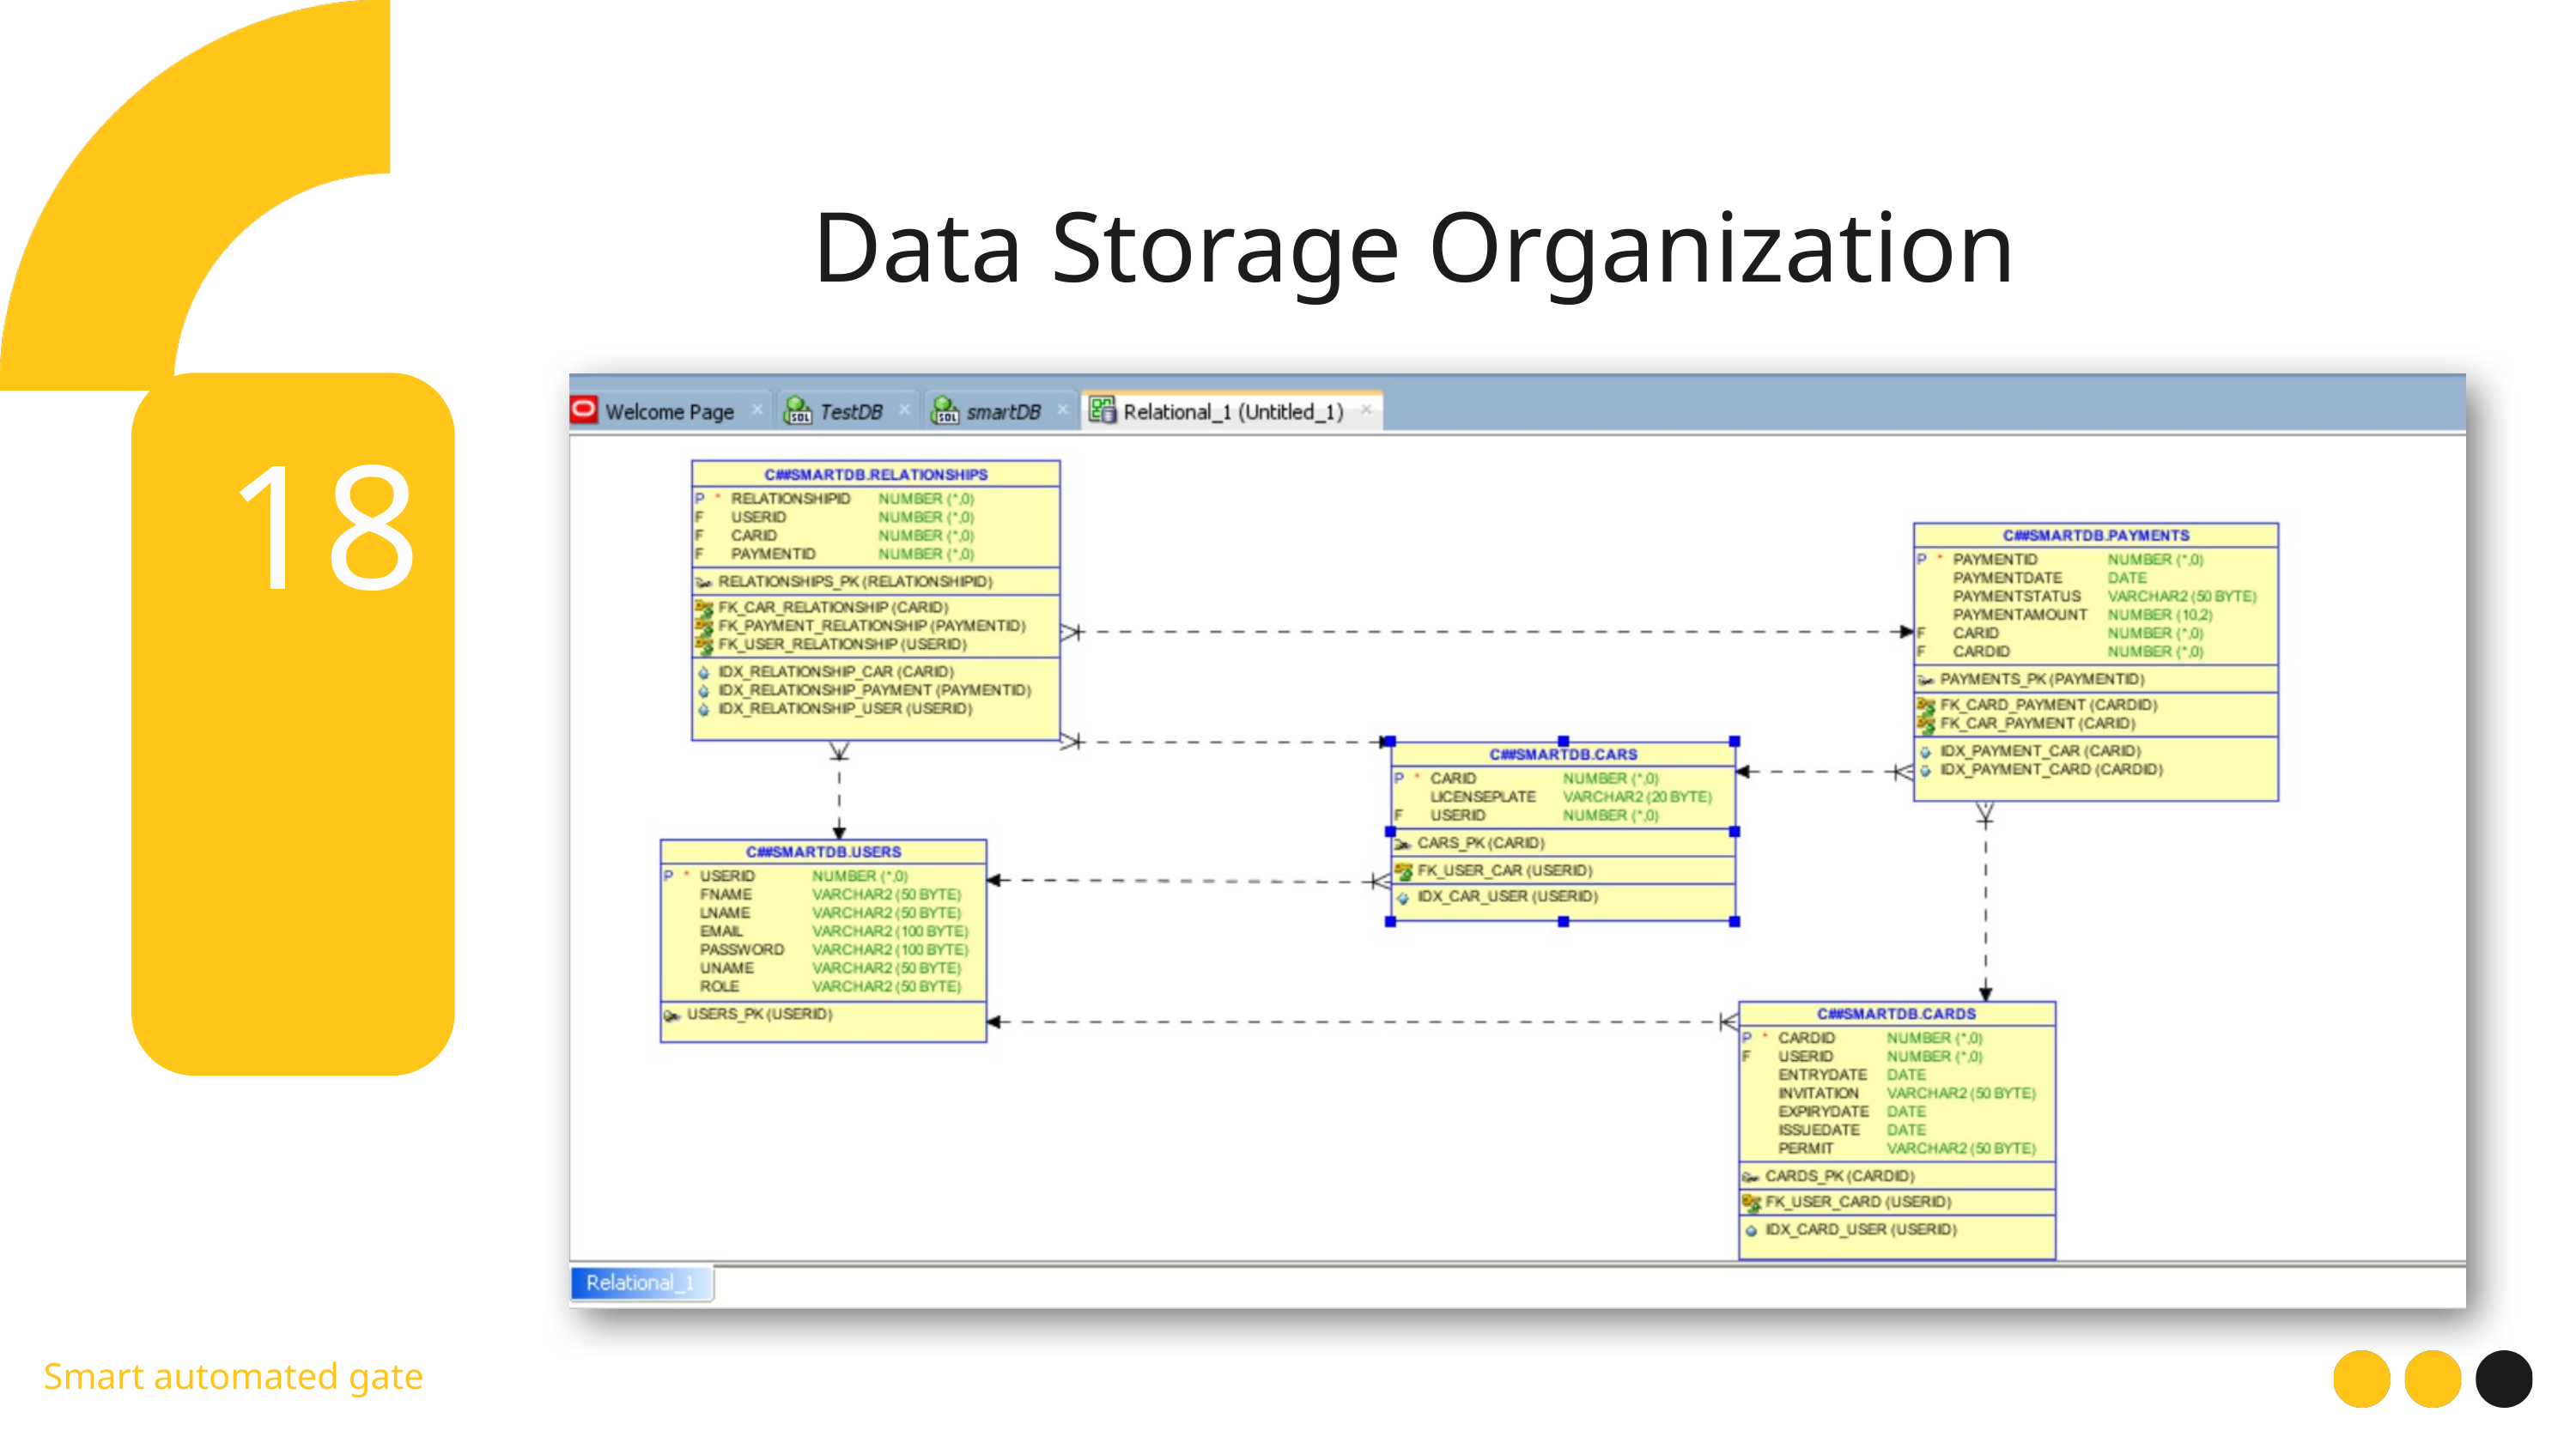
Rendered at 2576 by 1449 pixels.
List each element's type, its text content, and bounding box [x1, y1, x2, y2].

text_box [131, 373, 455, 1076]
text_box [2404, 1350, 2462, 1408]
text_box [2333, 1350, 2391, 1408]
text_box [2476, 1350, 2533, 1408]
text_box [0, 0, 391, 391]
picture [569, 373, 2466, 1309]
text_box Smart automated gate [43, 1353, 475, 1397]
text_box Data Storage Organization [811, 185, 2163, 302]
